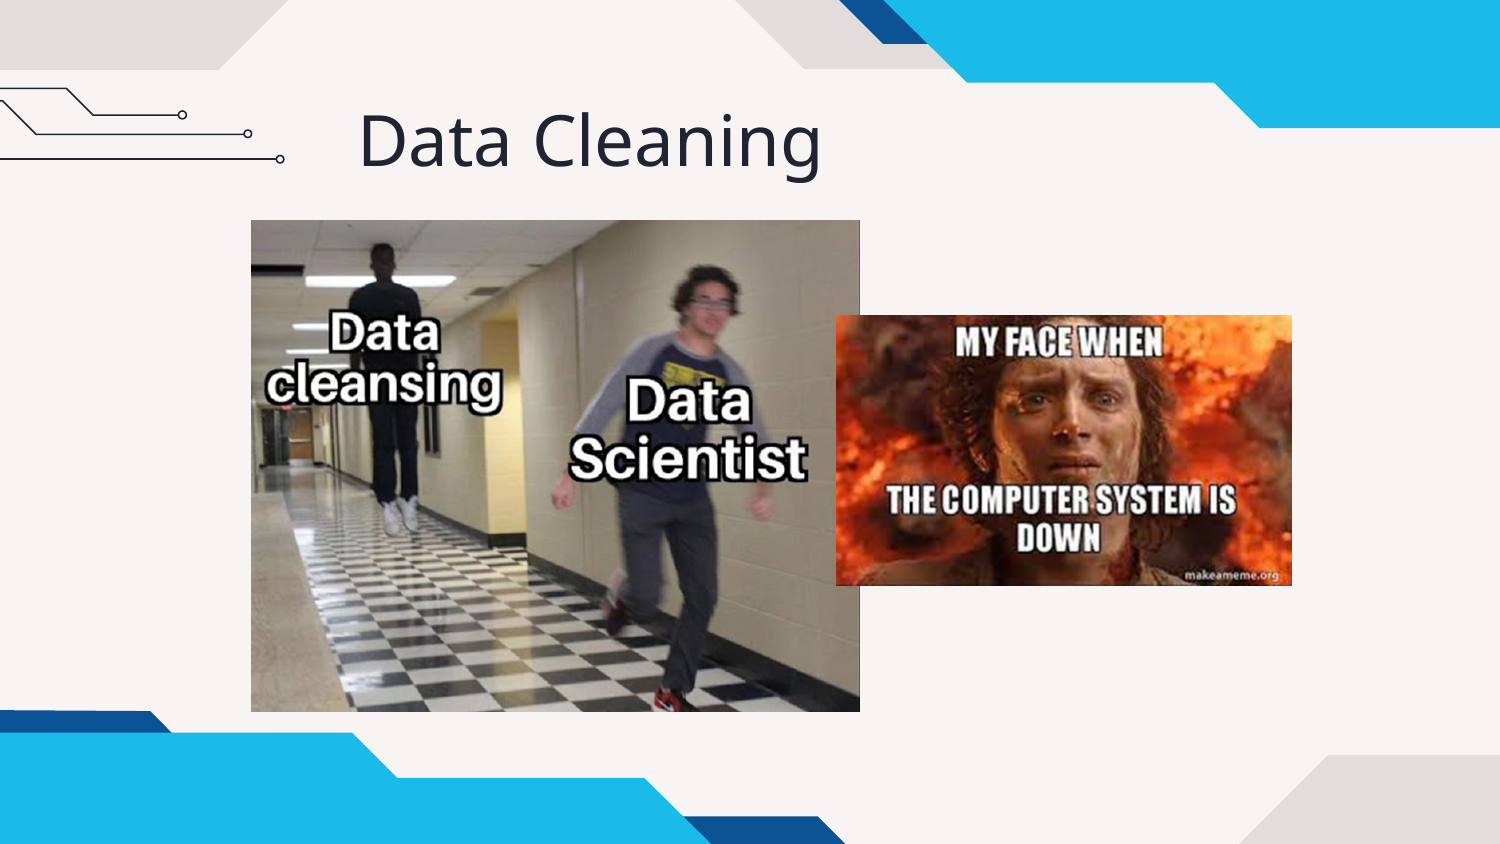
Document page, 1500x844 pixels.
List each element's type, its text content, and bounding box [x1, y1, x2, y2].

picture [251, 219, 1292, 712]
title Data Cleaning [342, 0, 1025, 303]
